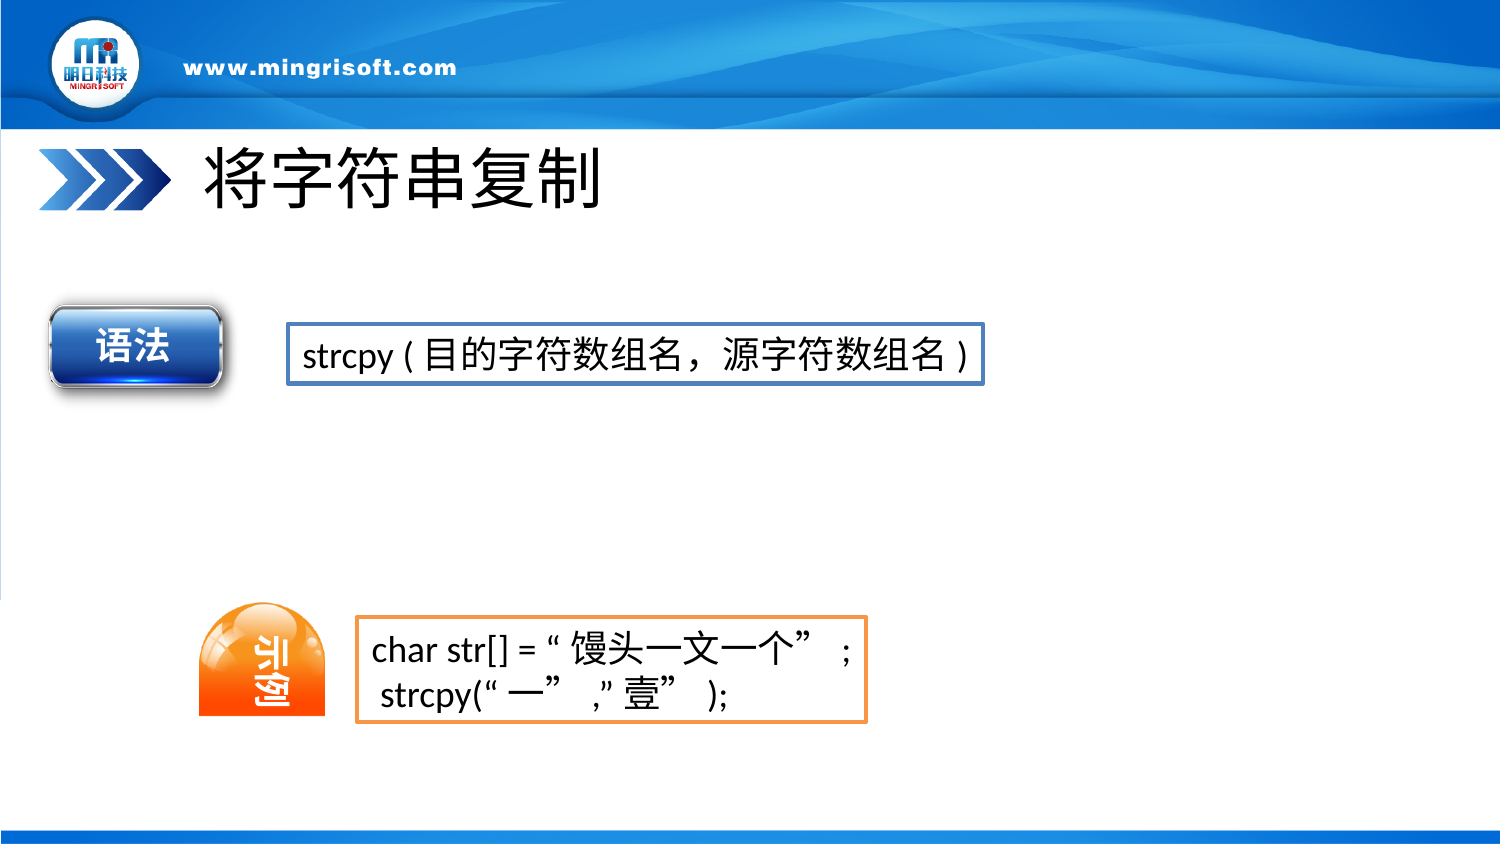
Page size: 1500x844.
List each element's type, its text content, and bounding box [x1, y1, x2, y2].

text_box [199, 596, 850, 724]
picture [0, 0, 1500, 844]
title 将字符串复制 [187, 105, 1101, 248]
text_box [37, 196, 978, 503]
